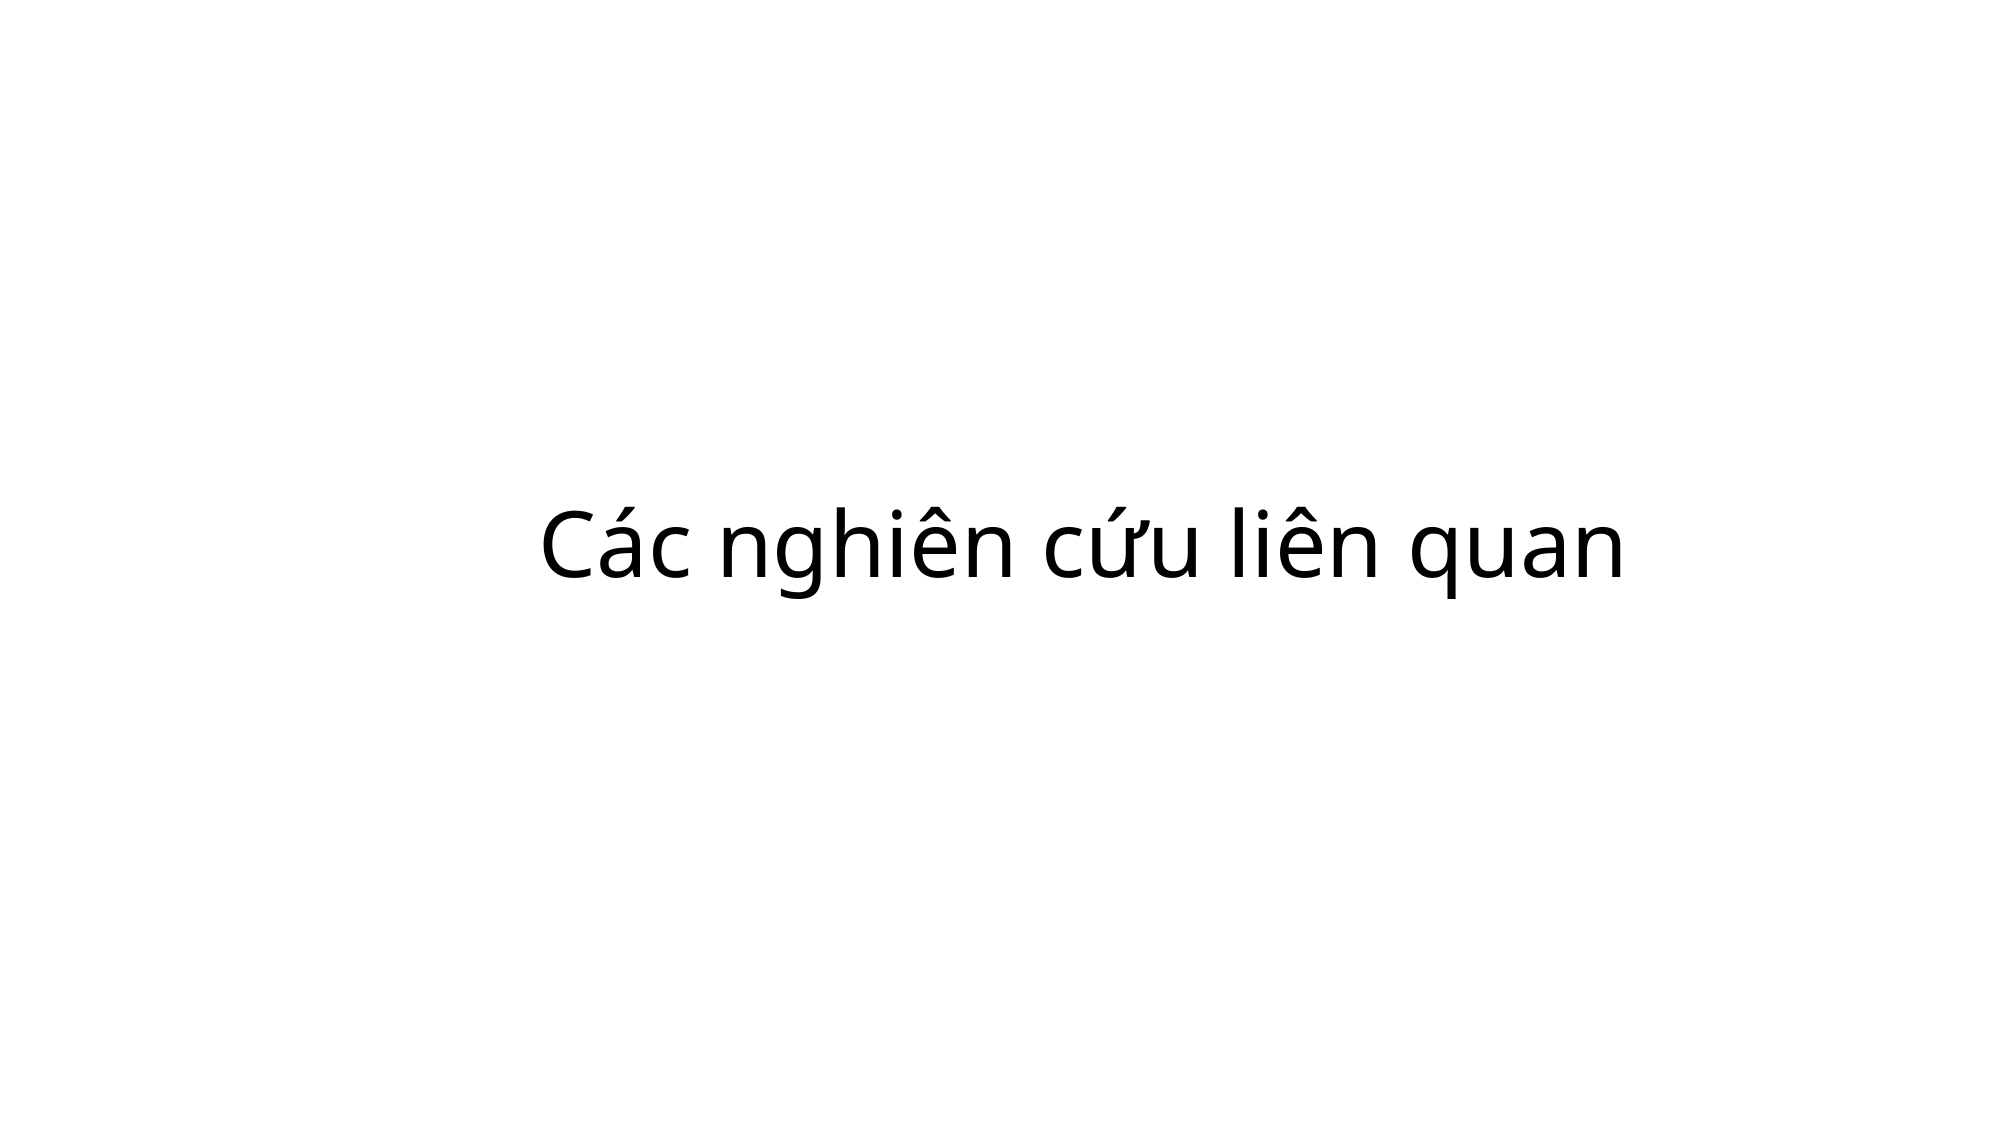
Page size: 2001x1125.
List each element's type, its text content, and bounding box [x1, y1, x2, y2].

title Các nghiên cứu liên quan [523, 438, 2000, 657]
